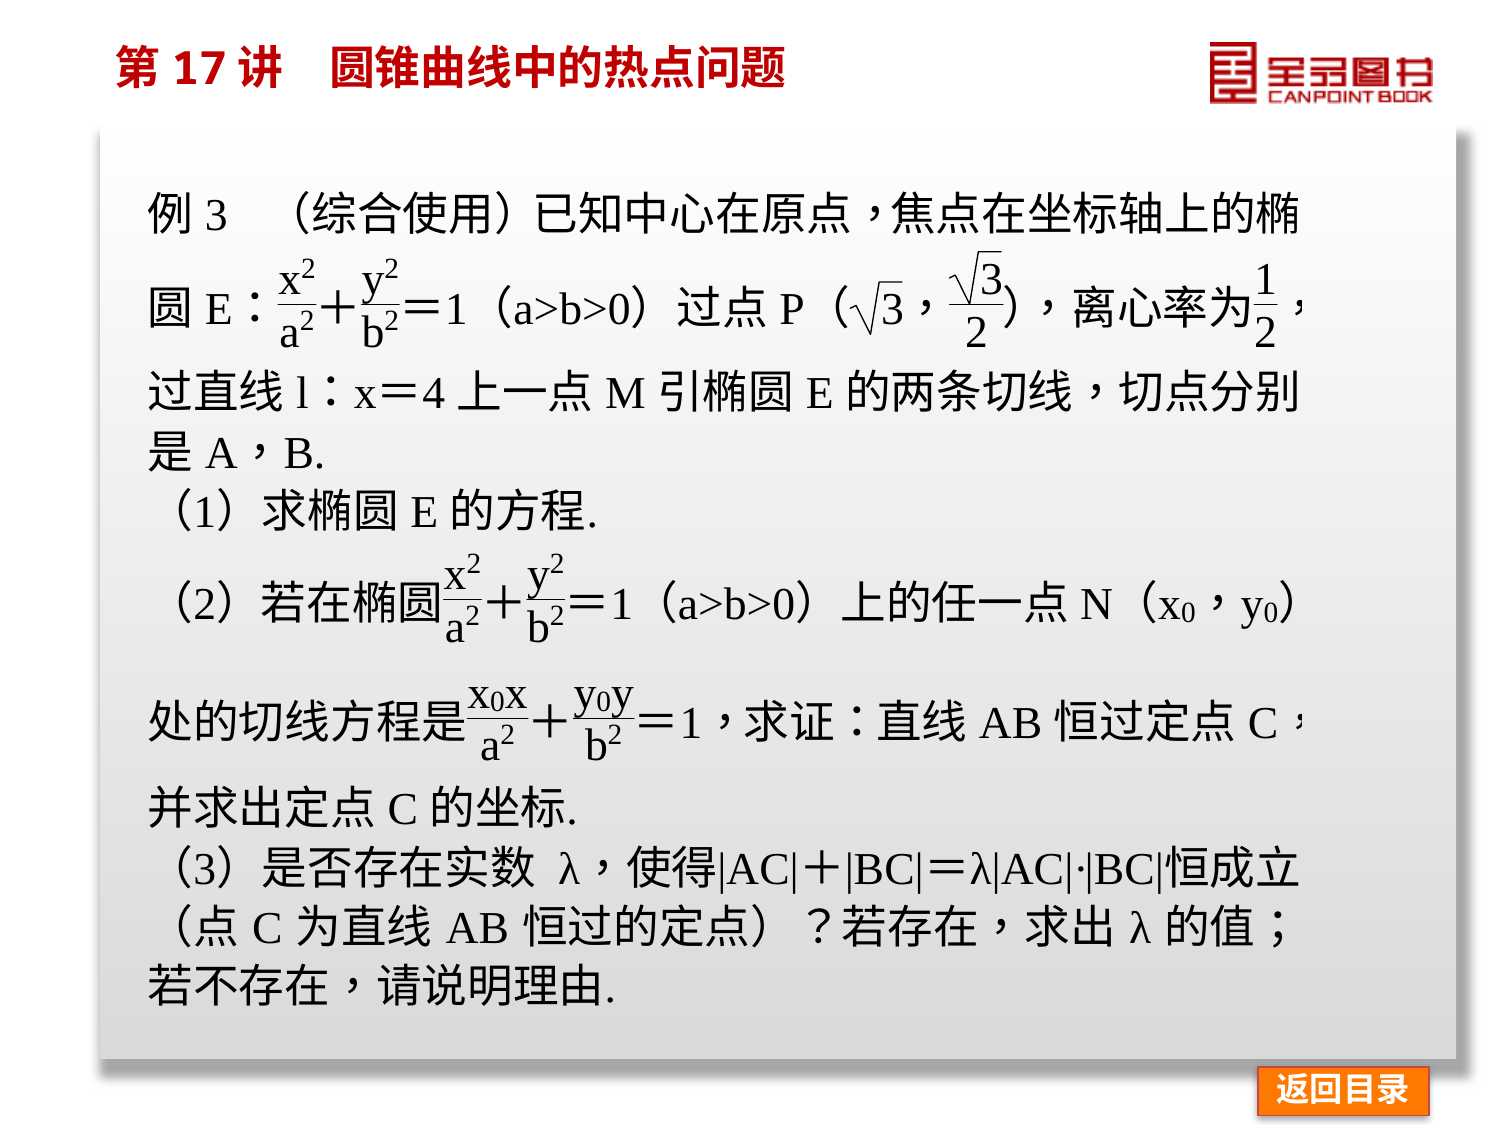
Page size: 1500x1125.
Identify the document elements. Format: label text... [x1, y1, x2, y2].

text_box 第17讲 圆锥曲线中的热点问题 [100, 27, 1199, 106]
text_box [147, 184, 1302, 1125]
text_box [112, 148, 1412, 1035]
picture [1210, 42, 1433, 104]
text_box 返回目录 [1307, 1066, 1430, 1116]
